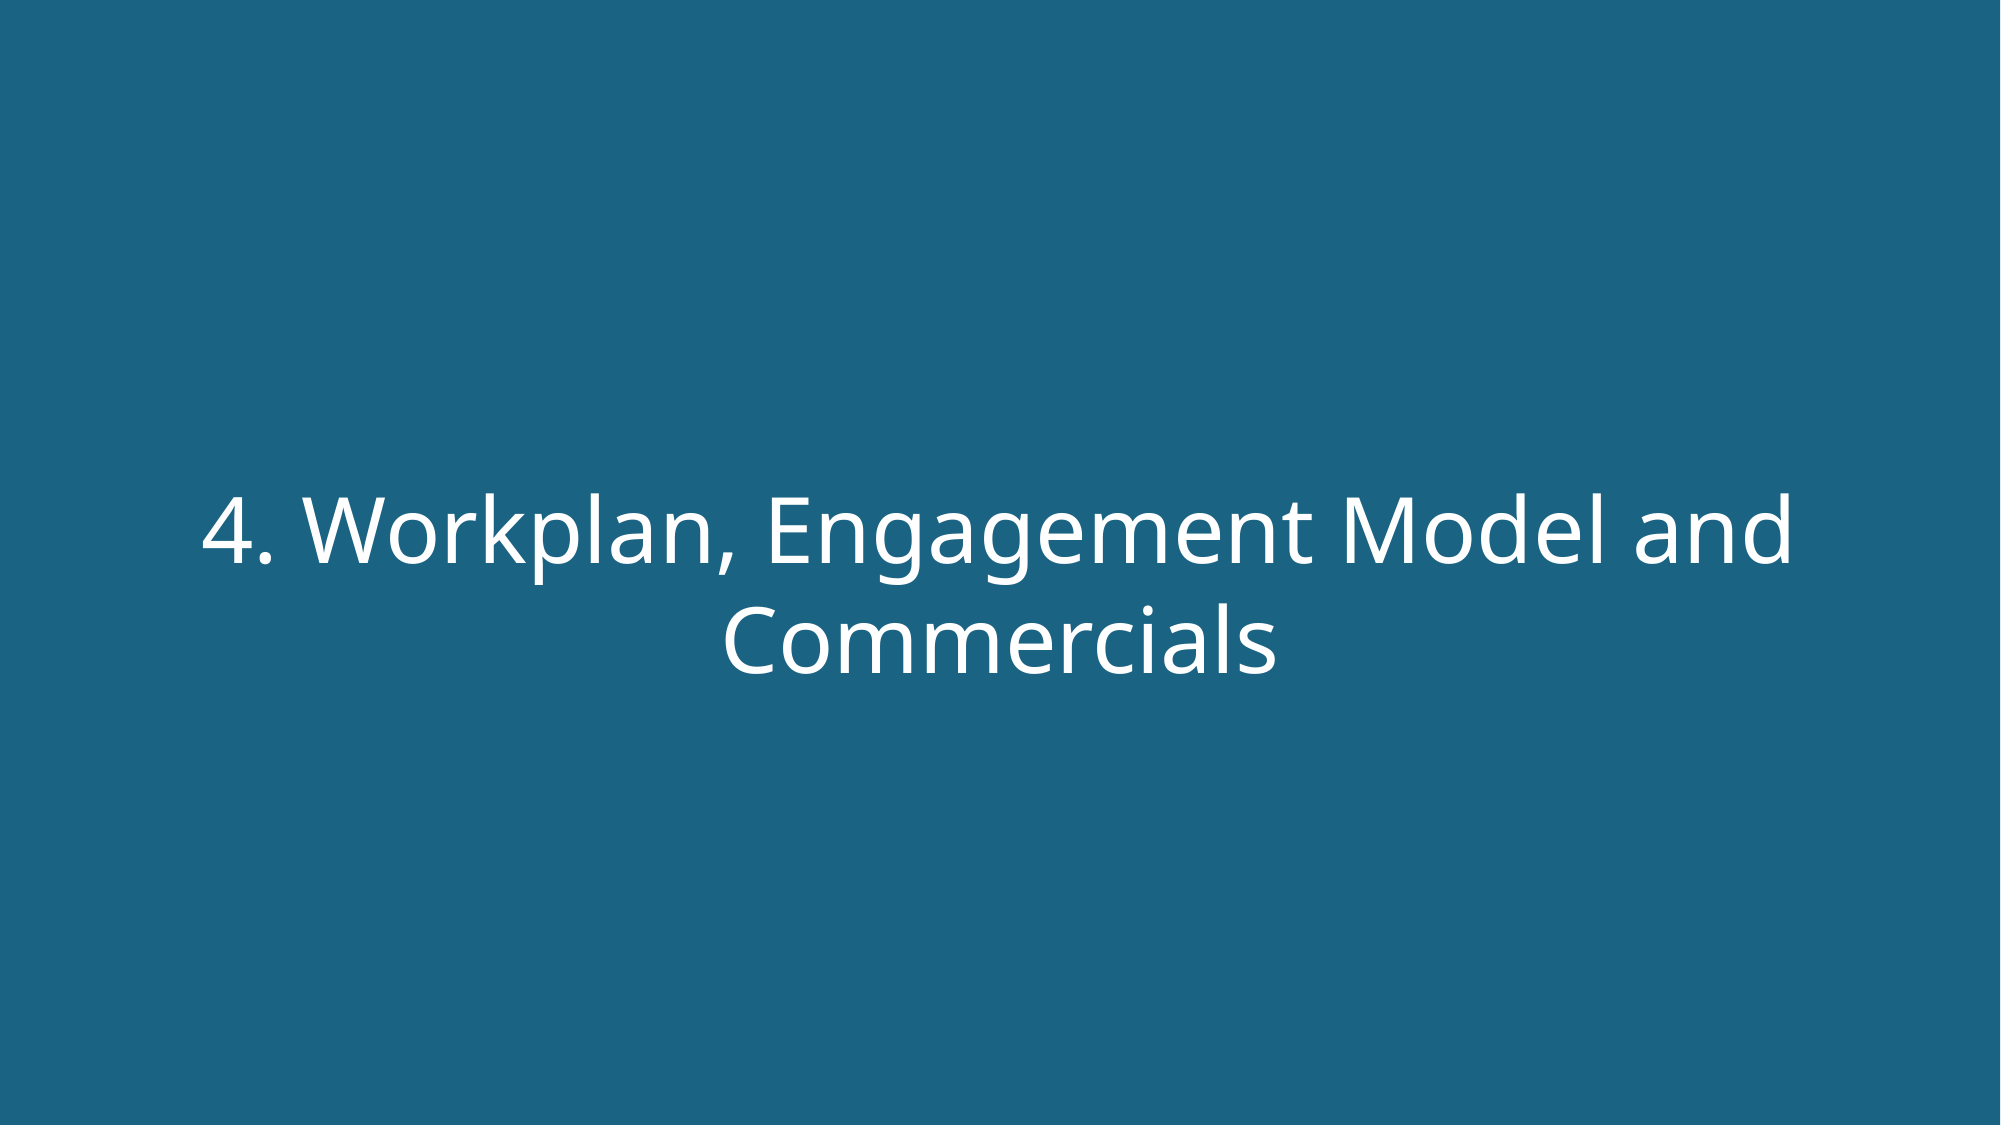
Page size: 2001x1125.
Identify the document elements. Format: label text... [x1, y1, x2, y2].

text_box 4. Workplan, Engagement Model and Commercials [0, 464, 2000, 699]
